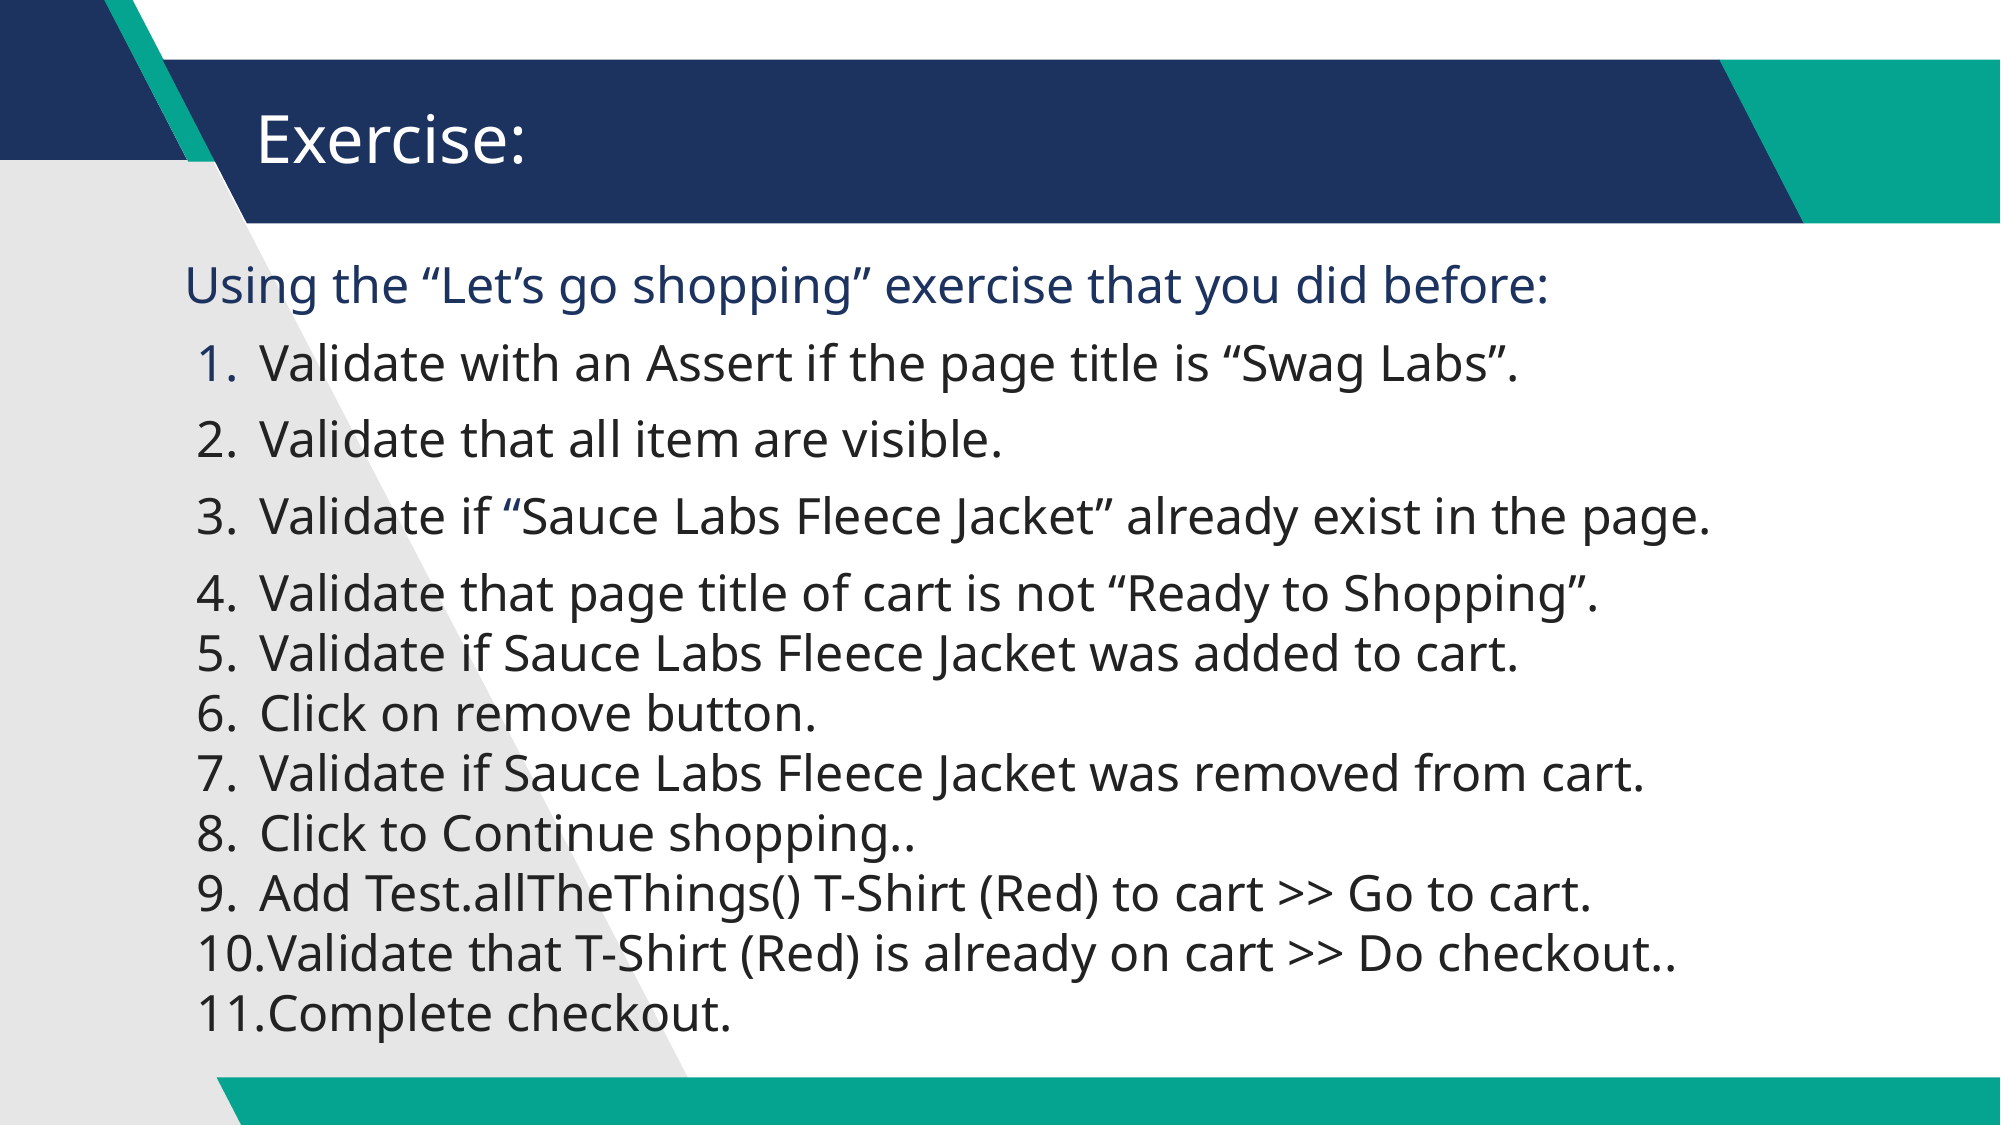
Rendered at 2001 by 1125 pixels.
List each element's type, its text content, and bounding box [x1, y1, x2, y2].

list Using the “Let’s go shopping” exercise that you did before: Validate with an Assert if the page title is “Swag Labs”. Validate that all item are visible. Validate if “Sauce Labs Fleece Jacket” already exist in the page. Validate that page title of cart is not “Ready to Shopping”. Validate if Sauce Labs Fleece Jacket was added to cart. Click on remove button. Validate if Sauce Labs Fleece Jacket was removed from cart. Click to Continue shopping.. Add Test.allTheThings() T-Shirt (Red) to cart >> Go to cart. Validate that T-Shirt (Red) is already on cart >> Do checkout.. Complete checkout. [169, 245, 1957, 1102]
title Exercise: [240, 59, 1898, 224]
